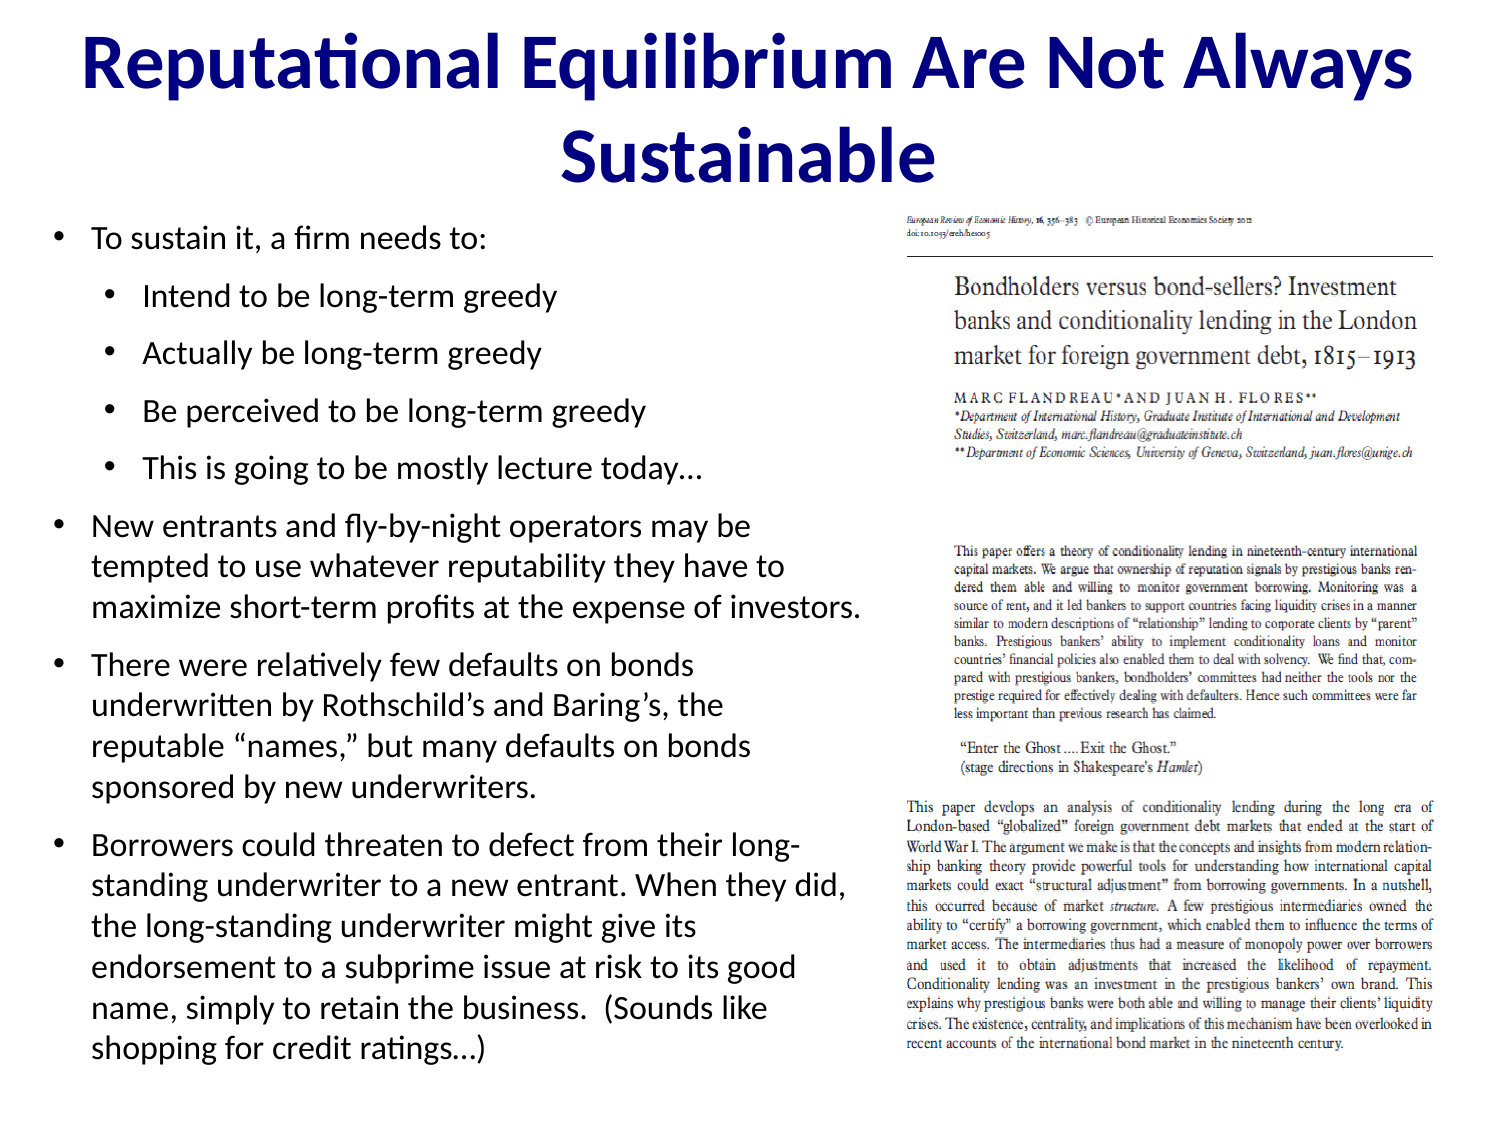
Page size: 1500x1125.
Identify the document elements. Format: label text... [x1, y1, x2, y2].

list To sustain it, a firm needs to: Intend to be long-term greedy Actually be long-term greedy Be perceived to be long-term greedy This is going to be mostly lecture today… New entrants and fly-by-night operators may be tempted to use whatever reputability they have to maximize short-term profits at the expense of investors. There were relatively few defaults on bonds underwritten by Rothschild’s and Baring’s, the reputable “names,” but many defaults on bonds sponsored by new underwriters. Borrowers could threaten to defect from their long-standing underwriter to a new entrant. When they did, the long-standing underwriter might give its endorsement to a subprime issue at risk to its good name, simply to retain the business. (Sounds like shopping for credit ratings…) [44, 207, 874, 1096]
title Reputational Equilibrium Are Not Always Sustainable [44, 0, 1453, 209]
picture [872, 208, 1452, 1051]
